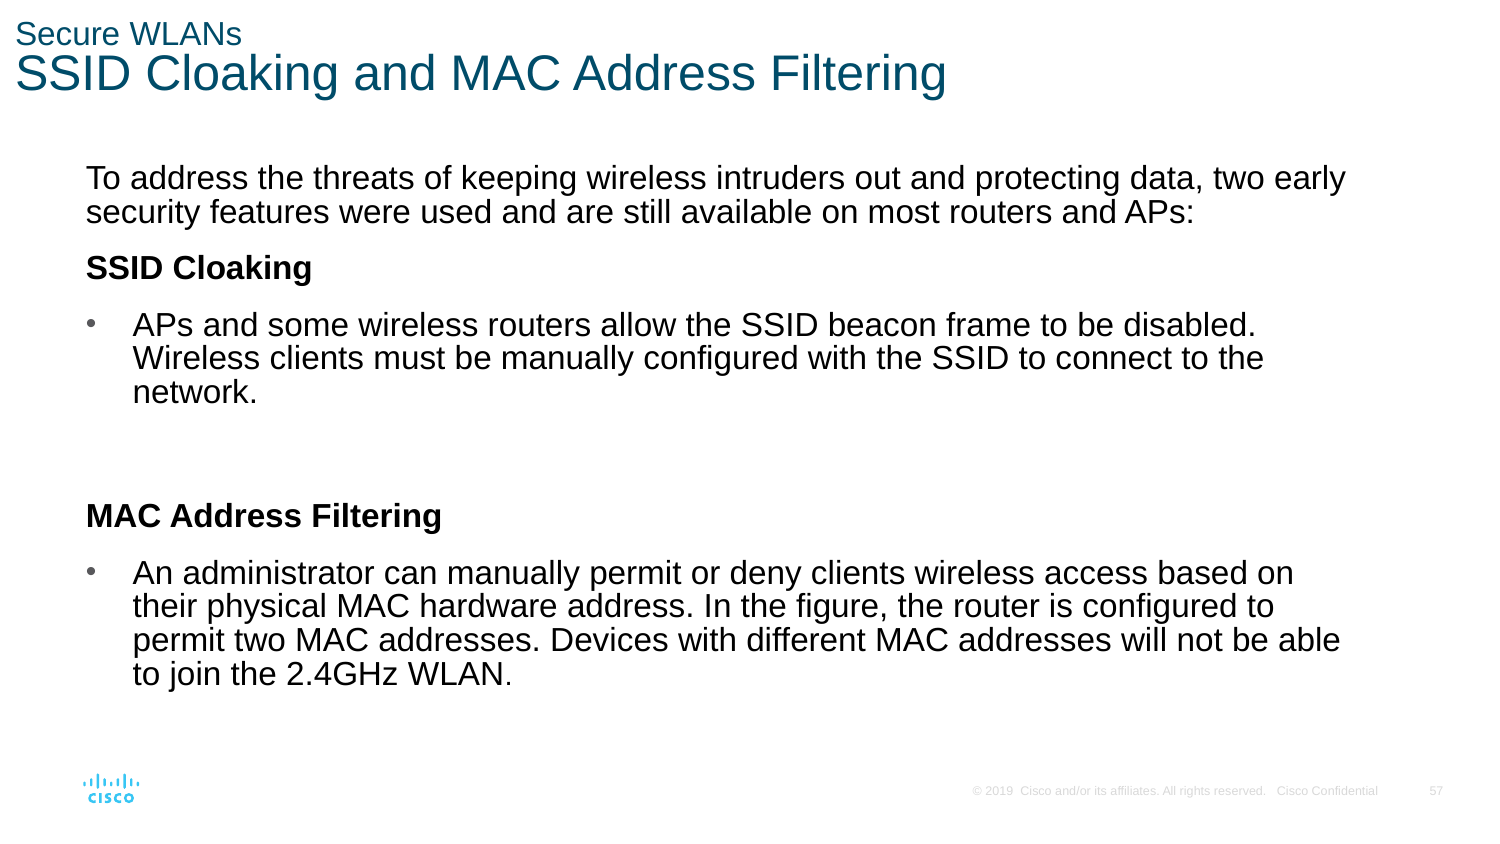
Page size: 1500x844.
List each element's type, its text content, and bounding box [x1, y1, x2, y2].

title Secure WLANs SSID Cloaking and MAC Address Filtering [0, 0, 1369, 121]
list To address the threats of keeping wireless intruders out and protecting data, two early security features were used and are still available on most routers and APs: SSID Cloaking APs and some wireless routers allow the SSID beacon frame to be disabled. Wireless clients must be manually configured with the SSID to connect to the network. MAC Address Filtering An administrator can manually permit or deny clients wireless access based on their physical MAC hardware address. In the figure, the router is configured to permit two MAC addresses. Devices with different MAC addresses will not be able to join the 2.4GHz WLAN. [70, 154, 1369, 702]
